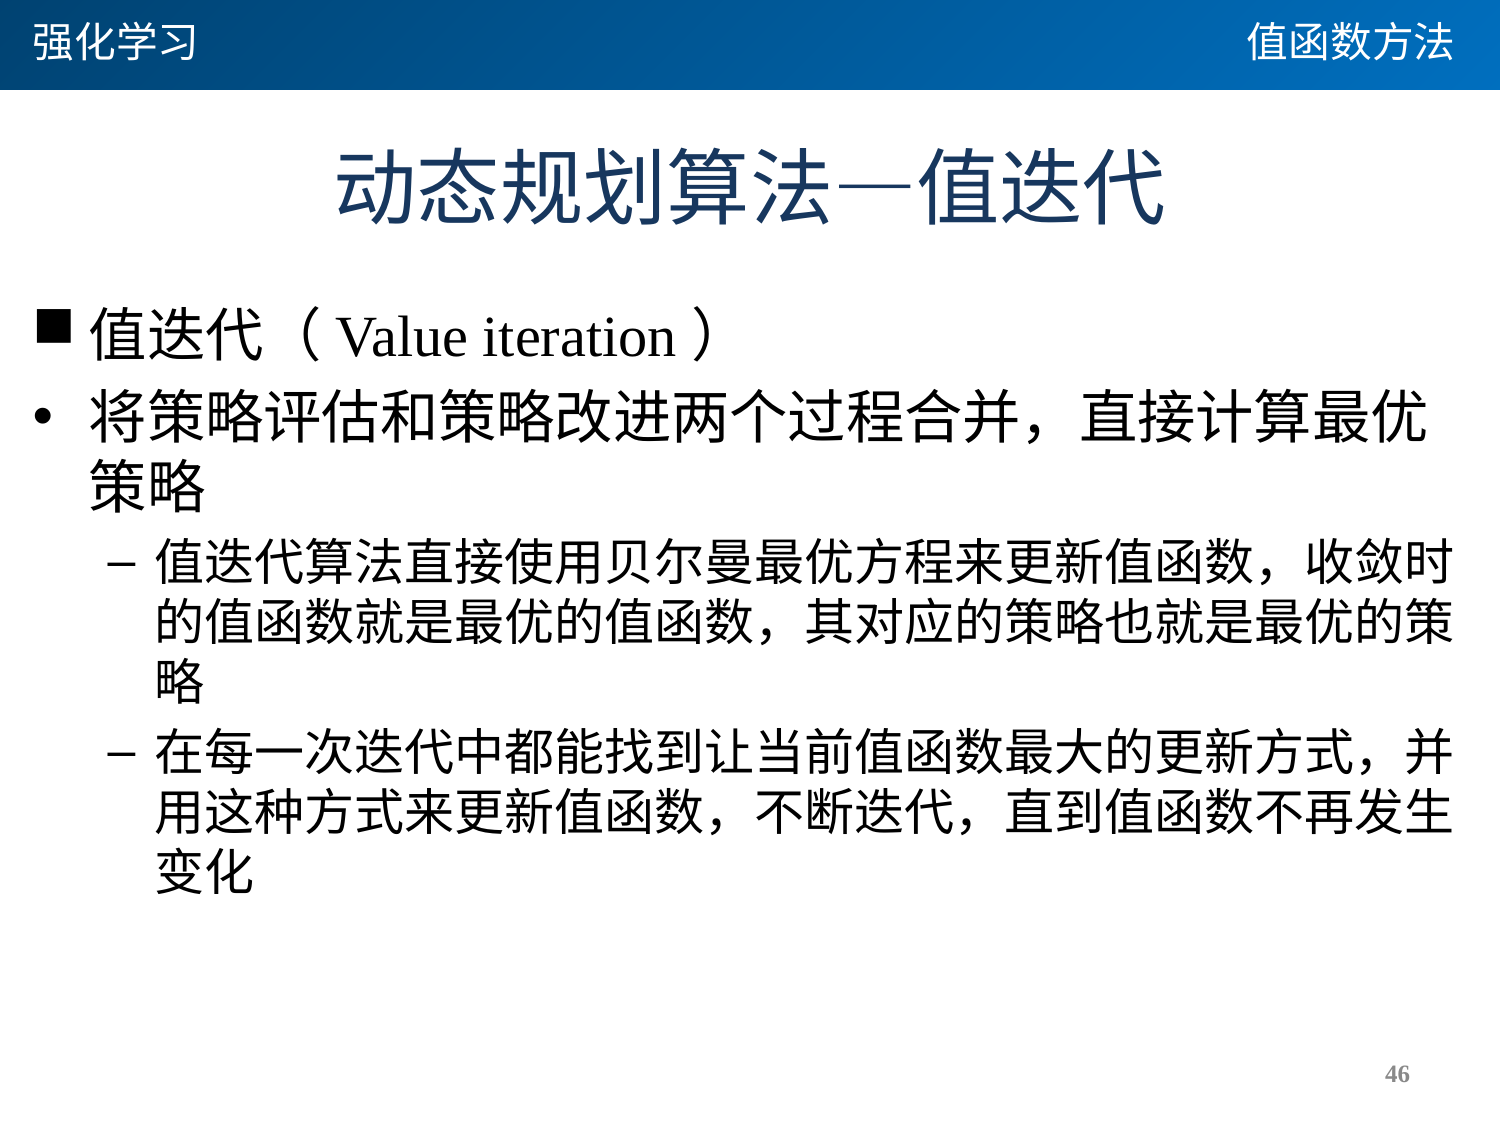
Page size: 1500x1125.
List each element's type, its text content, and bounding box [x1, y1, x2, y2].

list 强化学习 [17, 8, 561, 80]
list 值函数方法 [938, 8, 1471, 80]
title 动态规划算法—值迭代 [75, 91, 1425, 279]
slide_number 46 [1074, 1071, 1425, 1103]
list 值迭代（Value iteration） 将策略评估和策略改进两个过程合并，直接计算最优策略 值迭代算法直接使用贝尔曼最优方程来更新值函数，收敛时的值函数就是最优的值函数，其对应的策略也就是最优的策略 在每一次迭代中都能找到让当前值函数最大的更新方式，并用这种方式来更新值函数，不断迭代，直到值函数不再发生变化 [17, 291, 1471, 1071]
